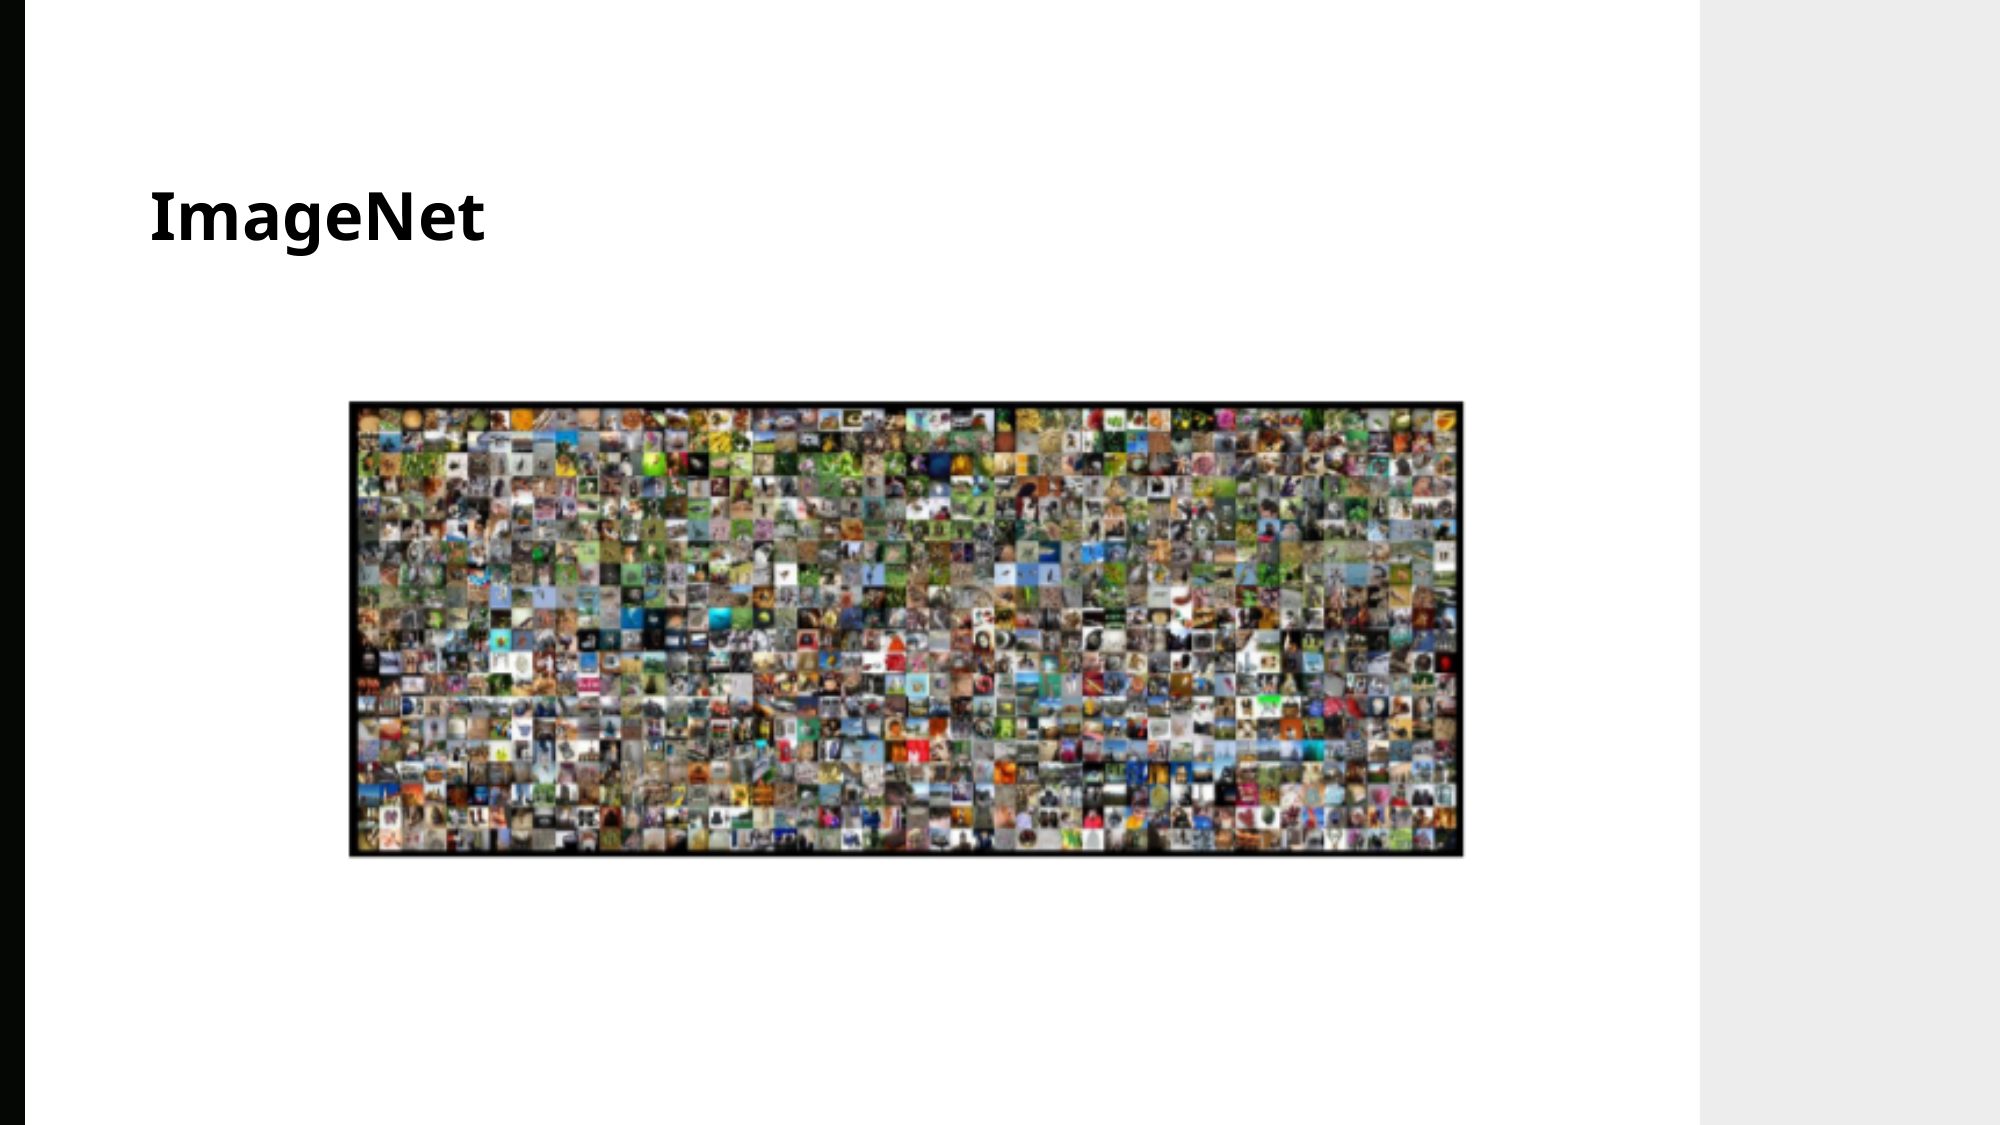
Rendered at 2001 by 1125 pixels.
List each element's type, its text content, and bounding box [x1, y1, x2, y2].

text_box ImageNet [136, 166, 1663, 262]
picture [307, 382, 1491, 886]
